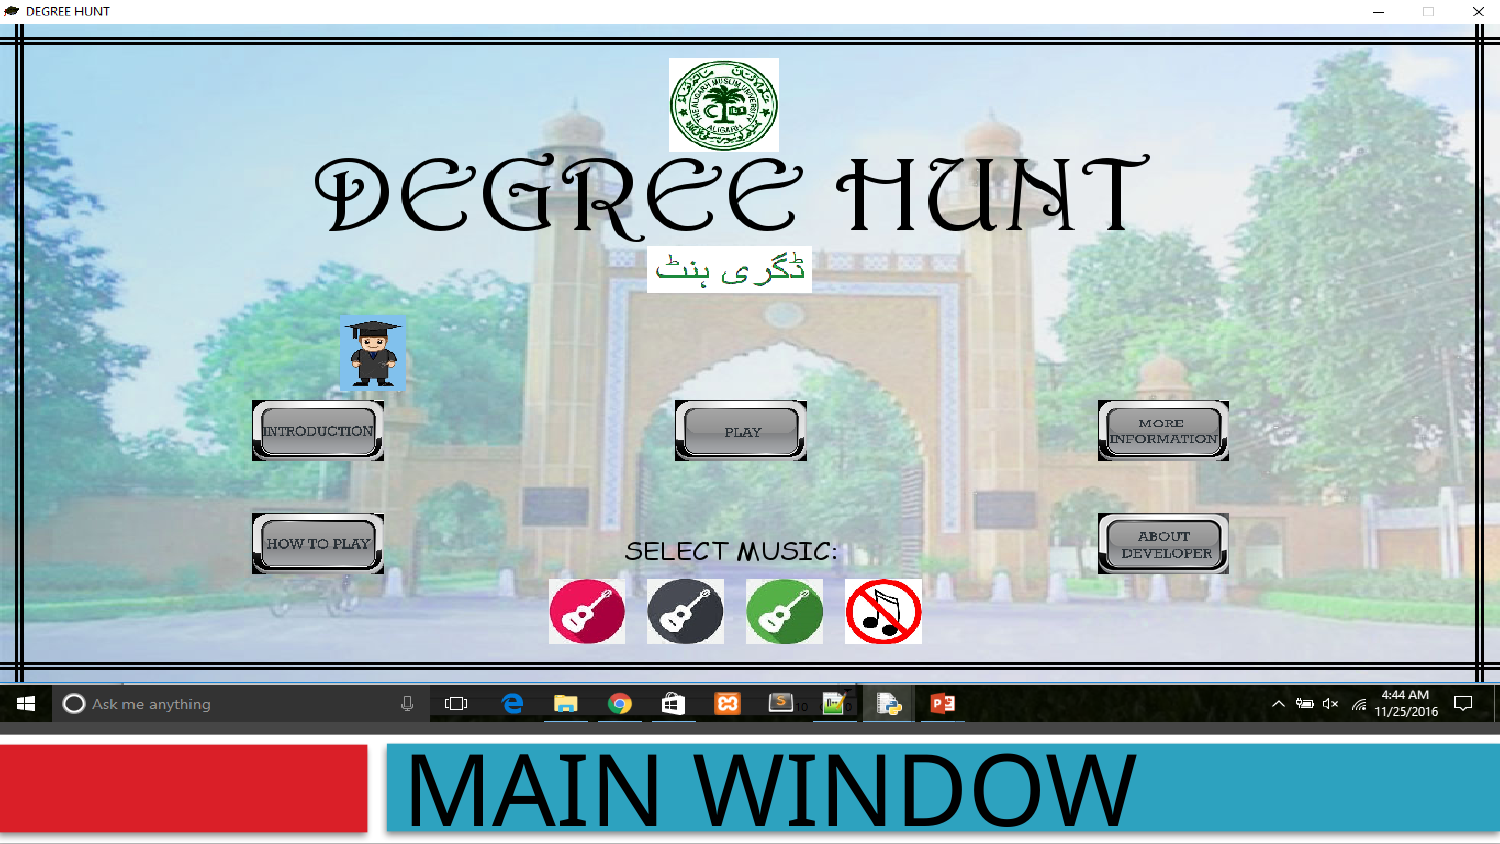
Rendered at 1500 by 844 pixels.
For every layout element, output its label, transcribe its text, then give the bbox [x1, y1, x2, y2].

subtitle MAIN WINDOW [387, 744, 1457, 829]
picture [0, 0, 1500, 723]
